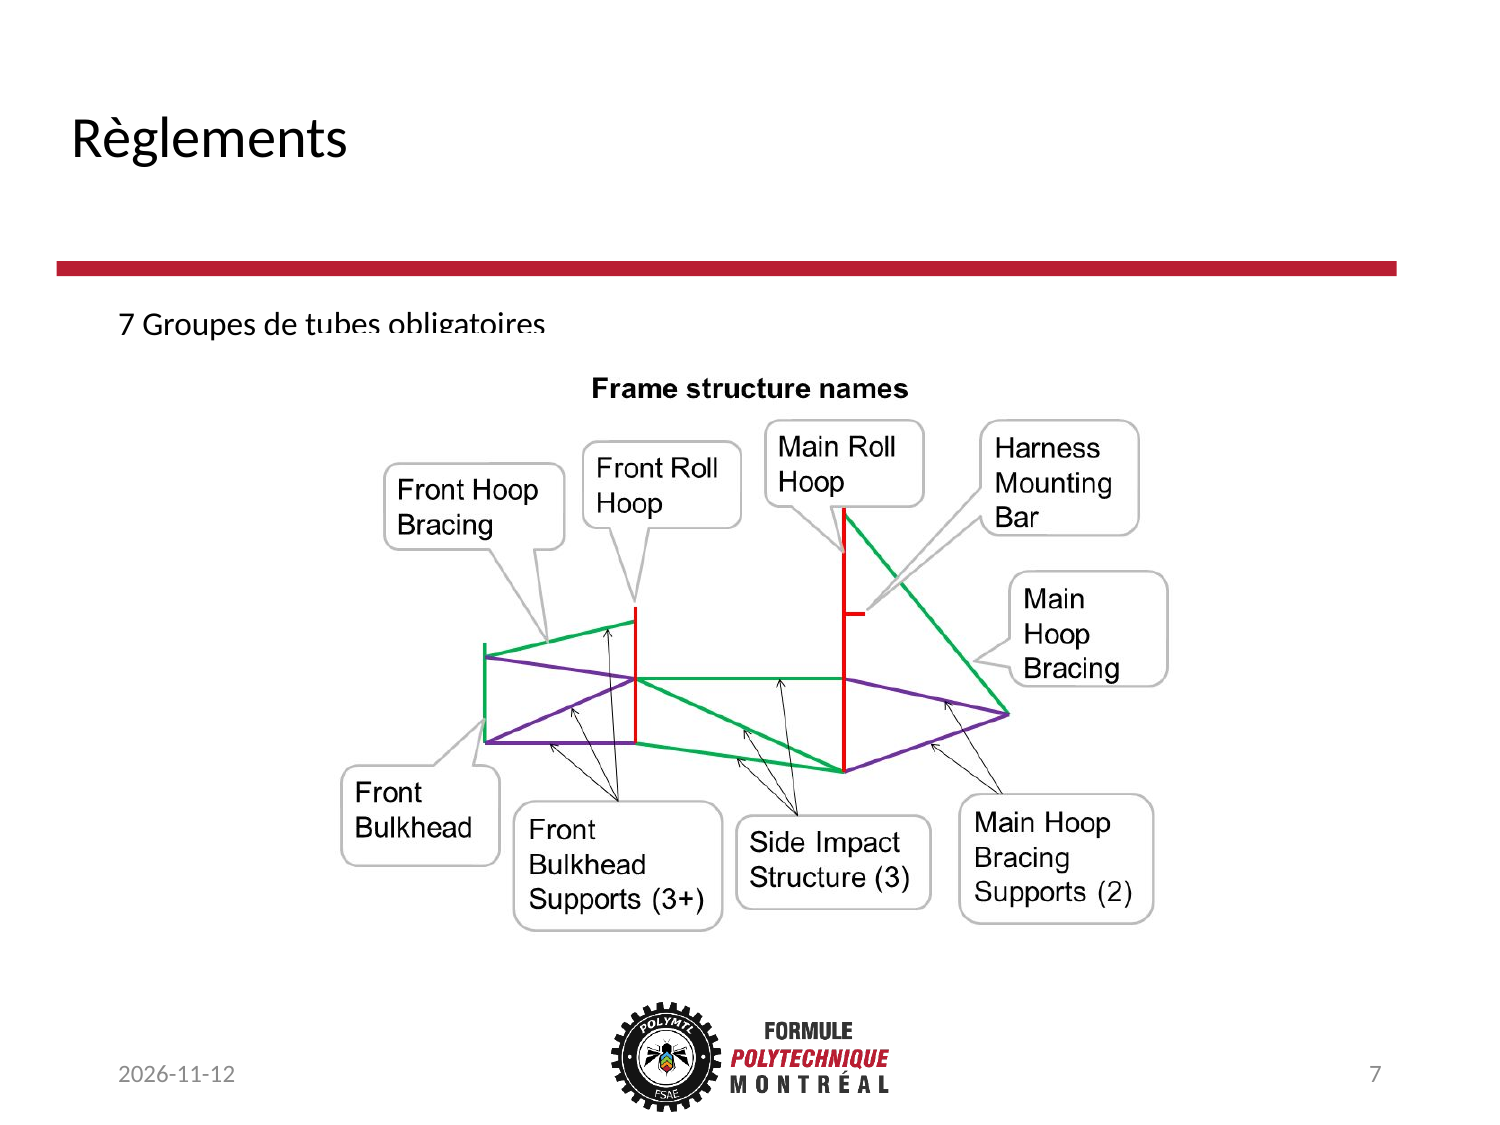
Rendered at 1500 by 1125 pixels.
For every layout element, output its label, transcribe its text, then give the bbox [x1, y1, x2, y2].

slide_number 7 [1059, 1042, 1397, 1103]
picture [319, 333, 1181, 980]
title Règlements [56, 38, 1397, 240]
list 7 Groupes de tubes obligatoires [103, 299, 1397, 1014]
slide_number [103, 1042, 441, 1103]
picture [611, 1014, 889, 1112]
